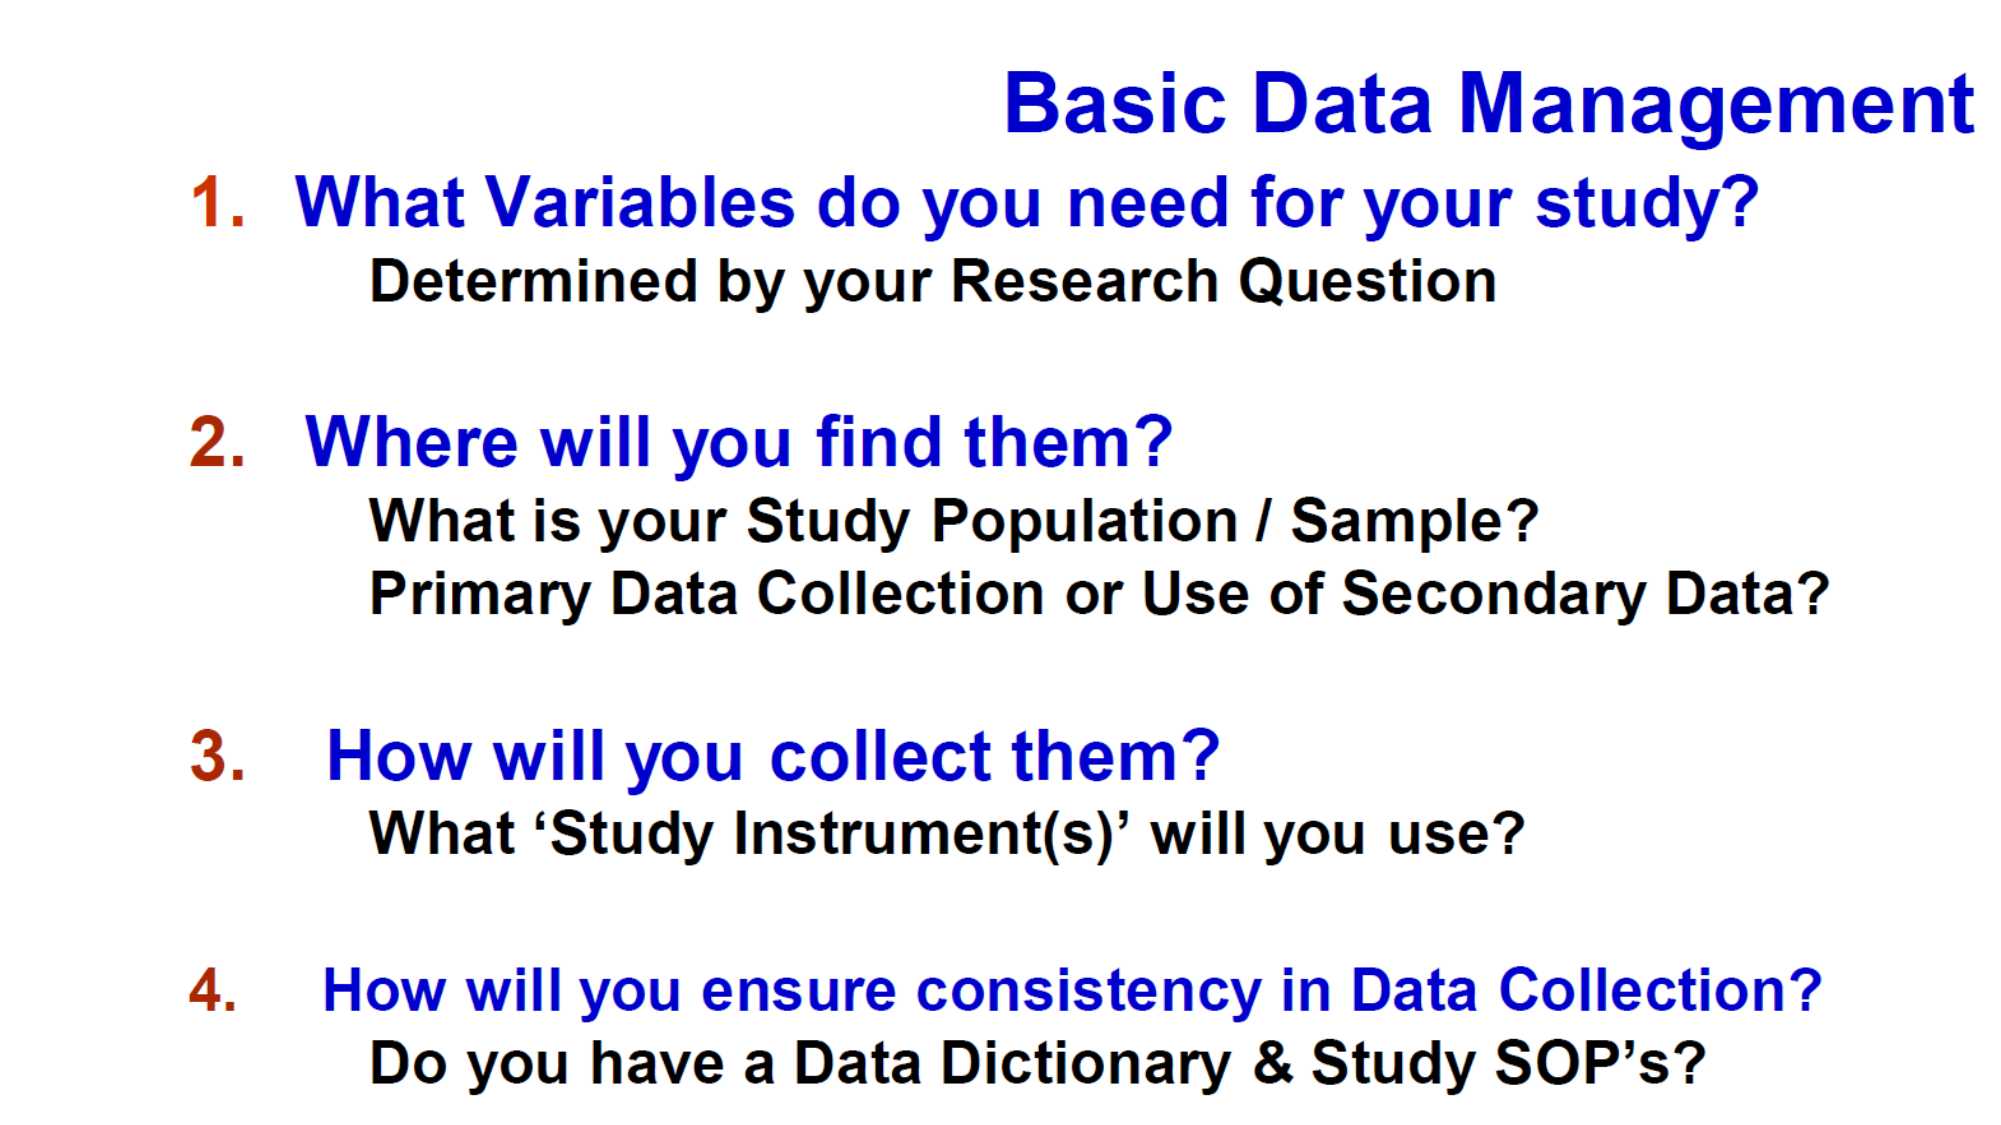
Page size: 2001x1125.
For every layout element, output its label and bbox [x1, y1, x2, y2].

picture [158, 52, 2000, 1099]
